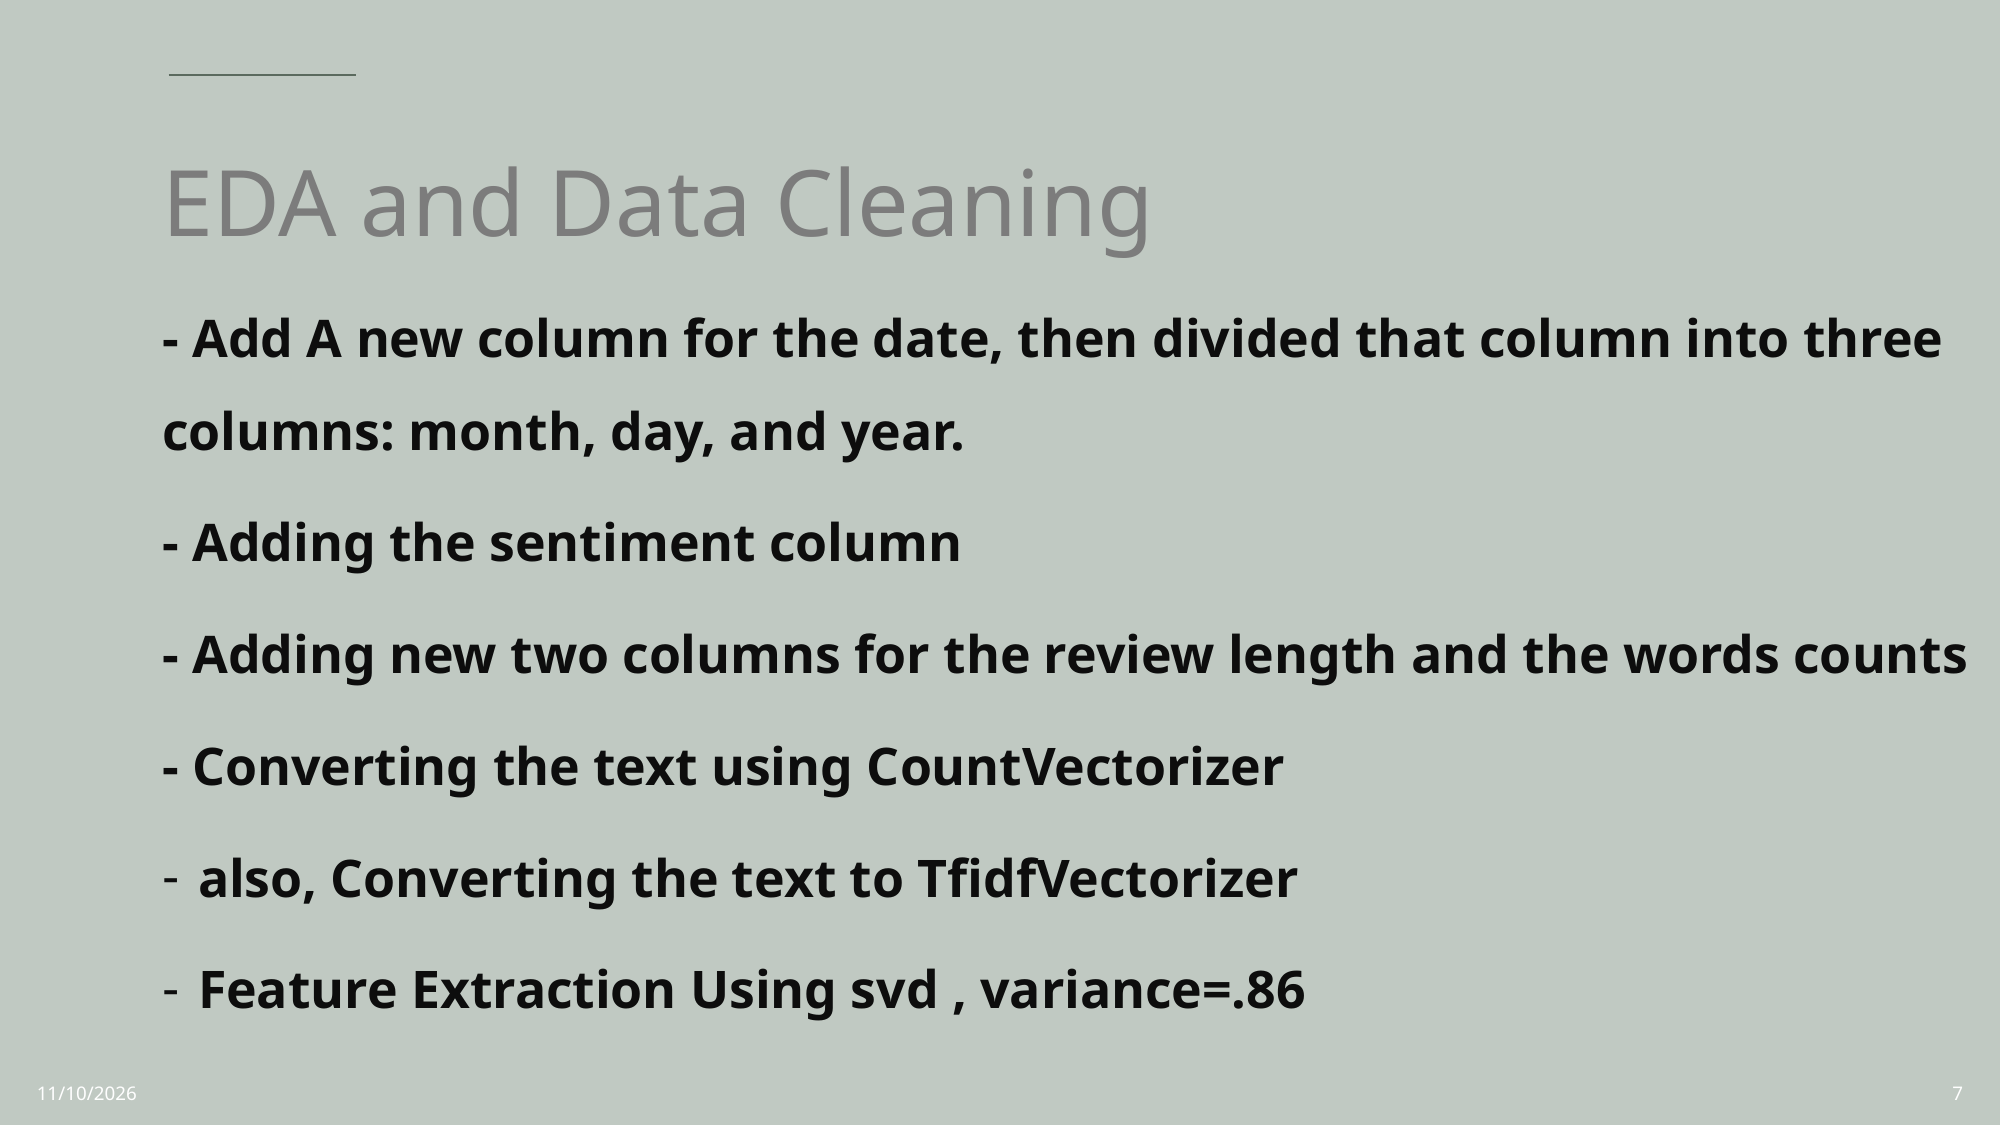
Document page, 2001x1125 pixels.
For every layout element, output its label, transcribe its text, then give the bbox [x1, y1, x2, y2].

title EDA and Data Cleaning [147, 94, 1814, 266]
slide_number 7 [1528, 1065, 1979, 1124]
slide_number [21, 1064, 472, 1124]
list - Add A new column for the date, then divided that column into three columns: month, day, and year. - Adding the sentiment column - Adding new two columns for the review length and the words counts - Converting the text using CountVectorizer also, Converting the text to TfidfVectorizer Feature Extraction Using svd , variance=.86 [147, 266, 2000, 1065]
